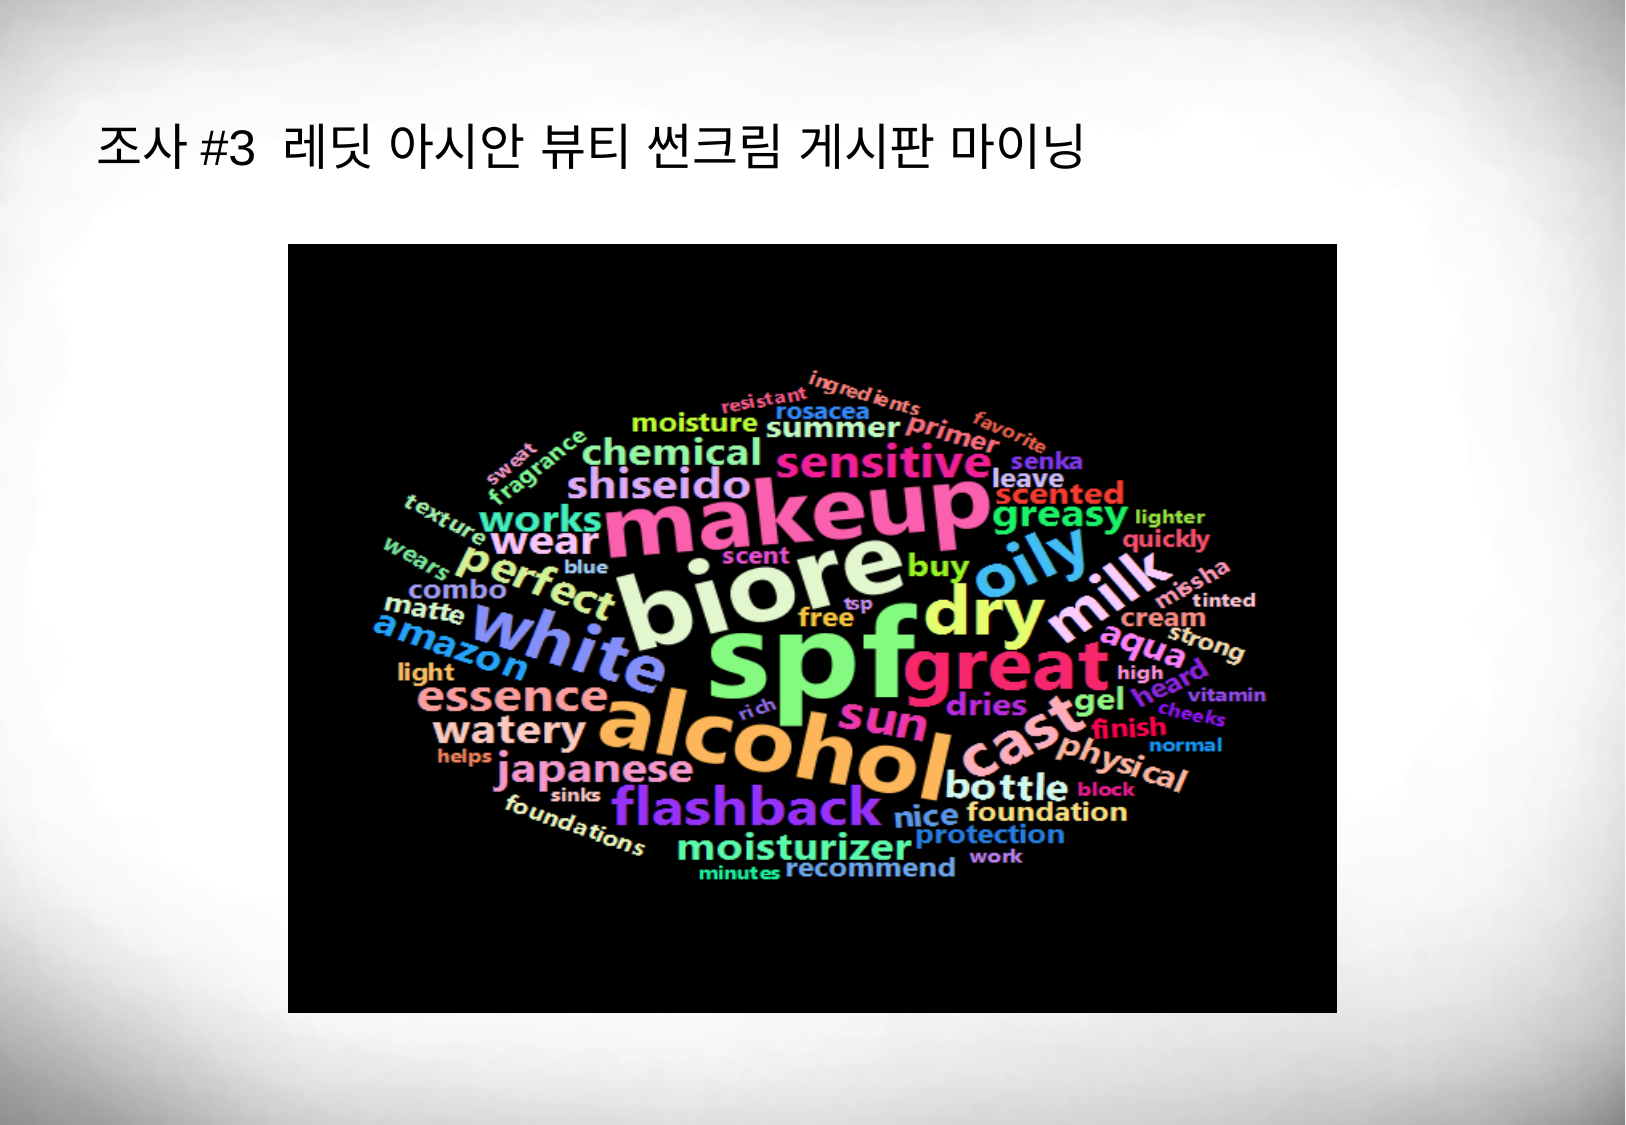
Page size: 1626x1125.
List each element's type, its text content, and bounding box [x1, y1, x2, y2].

picture [0, 0, 1626, 1125]
text_box 조사#3 레딧 아시안 뷰티 썬크림 게시판 마이닝 [81, 108, 1461, 184]
